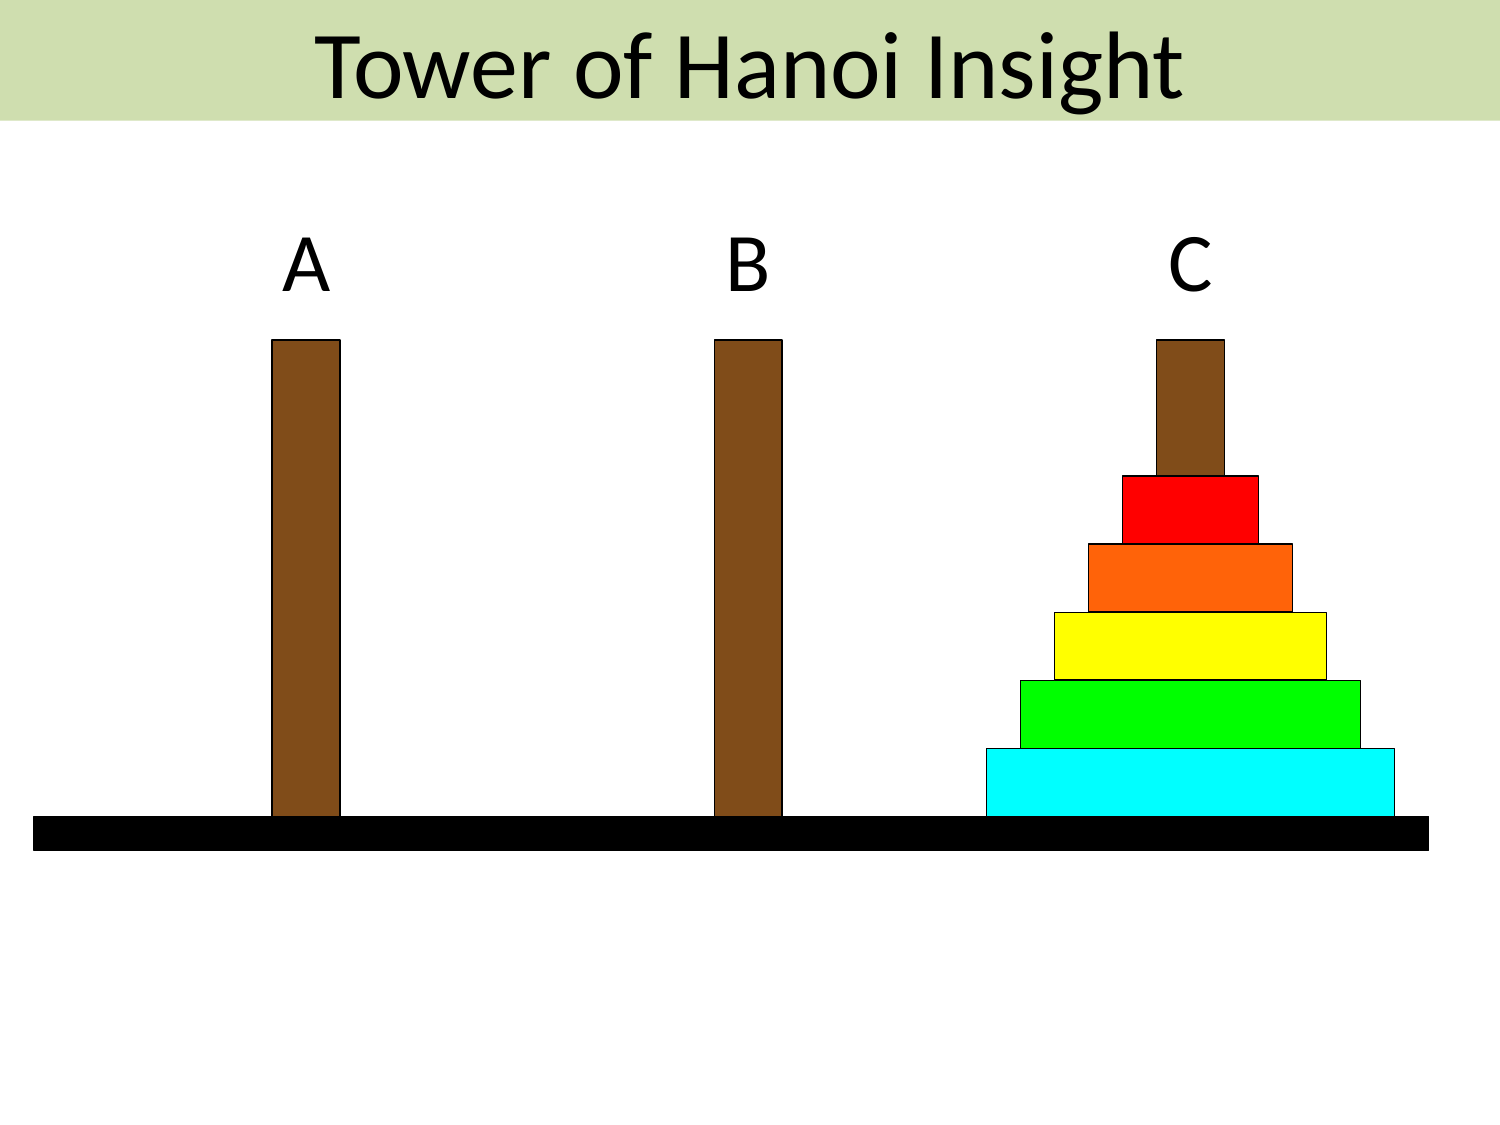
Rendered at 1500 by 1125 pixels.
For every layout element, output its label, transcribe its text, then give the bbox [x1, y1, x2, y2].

text_box [33, 816, 1429, 851]
text_box B [680, 204, 817, 307]
text_box [714, 340, 783, 816]
text_box [1020, 680, 1361, 748]
text_box [1122, 476, 1259, 545]
text_box [1156, 340, 1225, 476]
text_box C [1122, 204, 1259, 307]
text_box Tower of Hanoi Insight [0, 0, 1500, 121]
text_box A [238, 204, 375, 307]
text_box [272, 340, 341, 816]
text_box [1088, 544, 1293, 613]
text_box [1054, 612, 1327, 681]
text_box [986, 748, 1395, 817]
